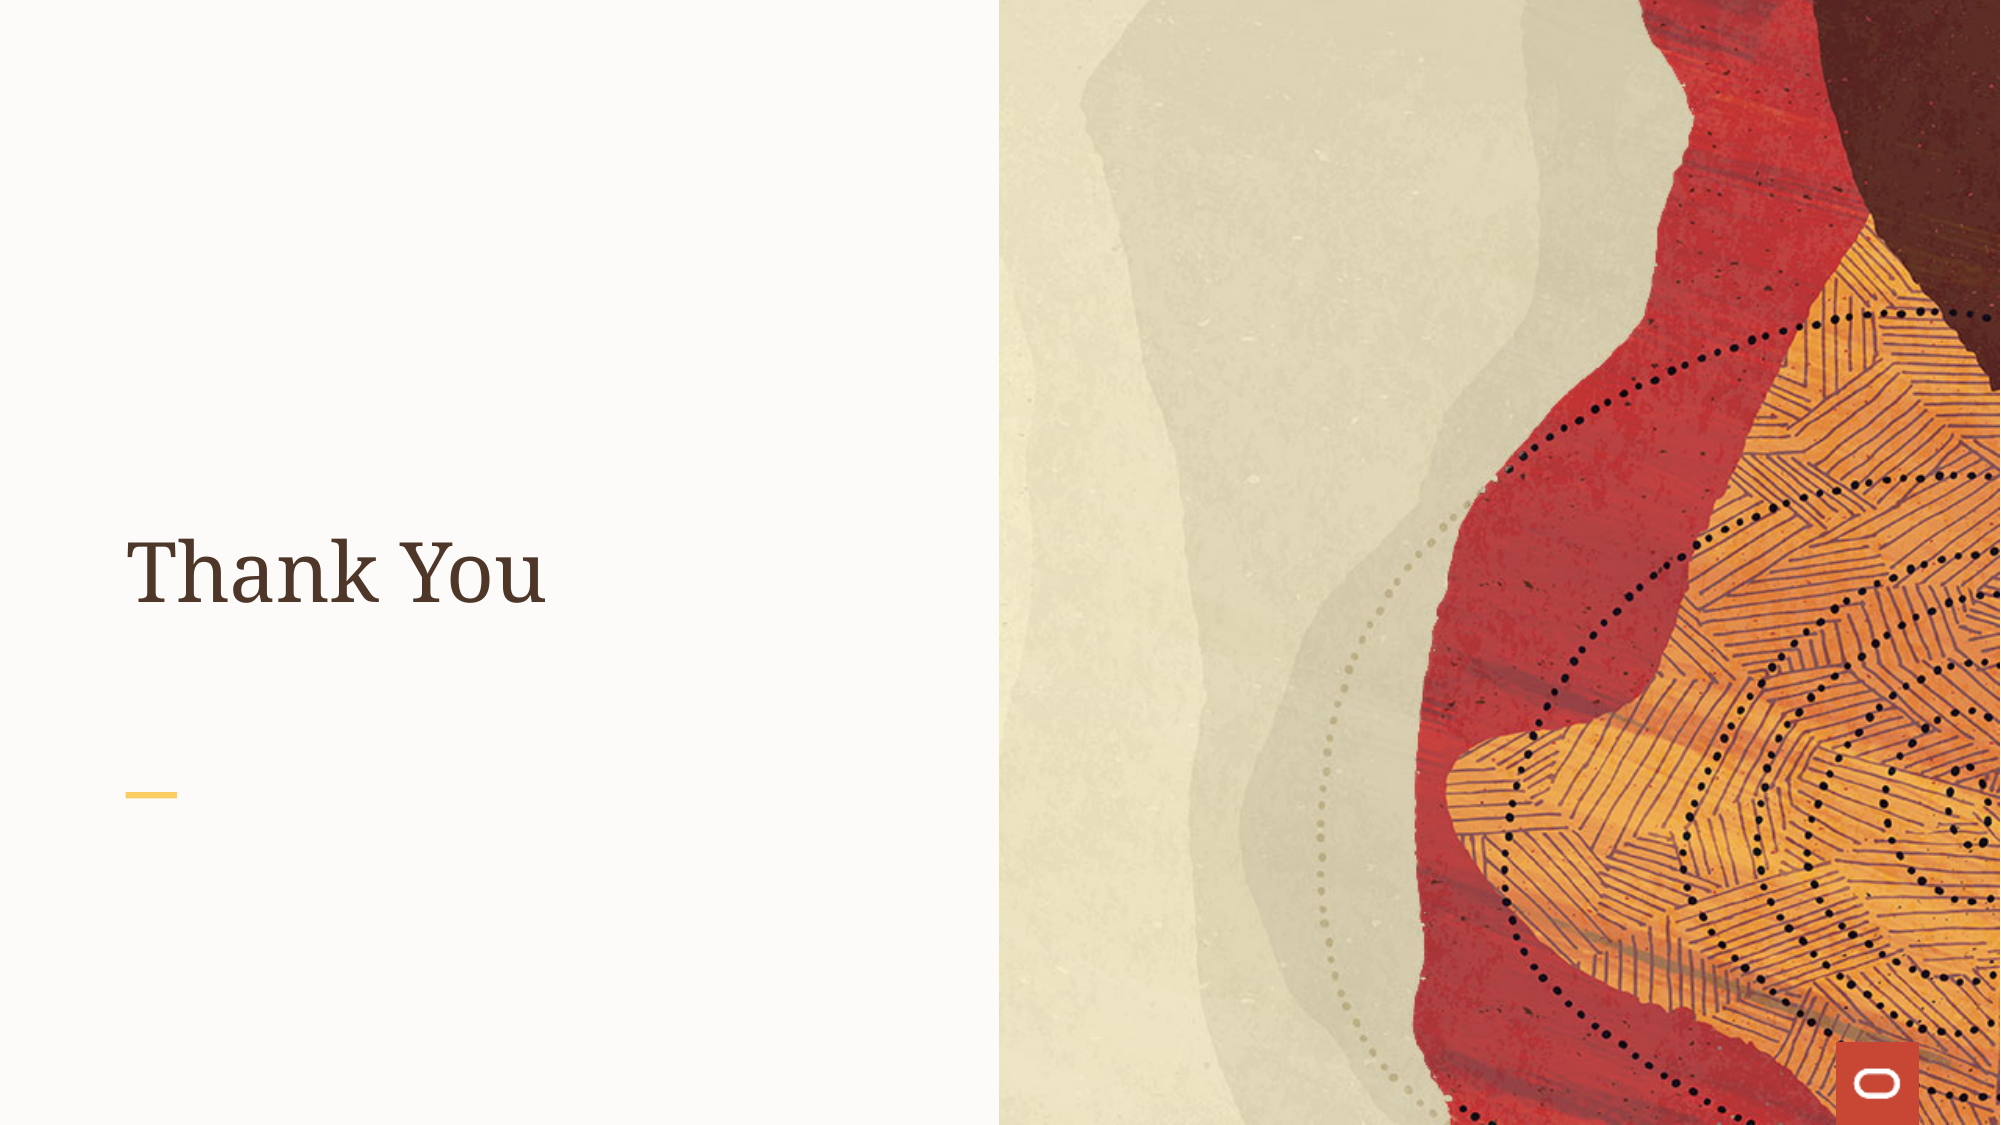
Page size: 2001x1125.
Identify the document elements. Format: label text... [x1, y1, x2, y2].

picture [999, 0, 2000, 1125]
list Thank You [126, 384, 825, 753]
